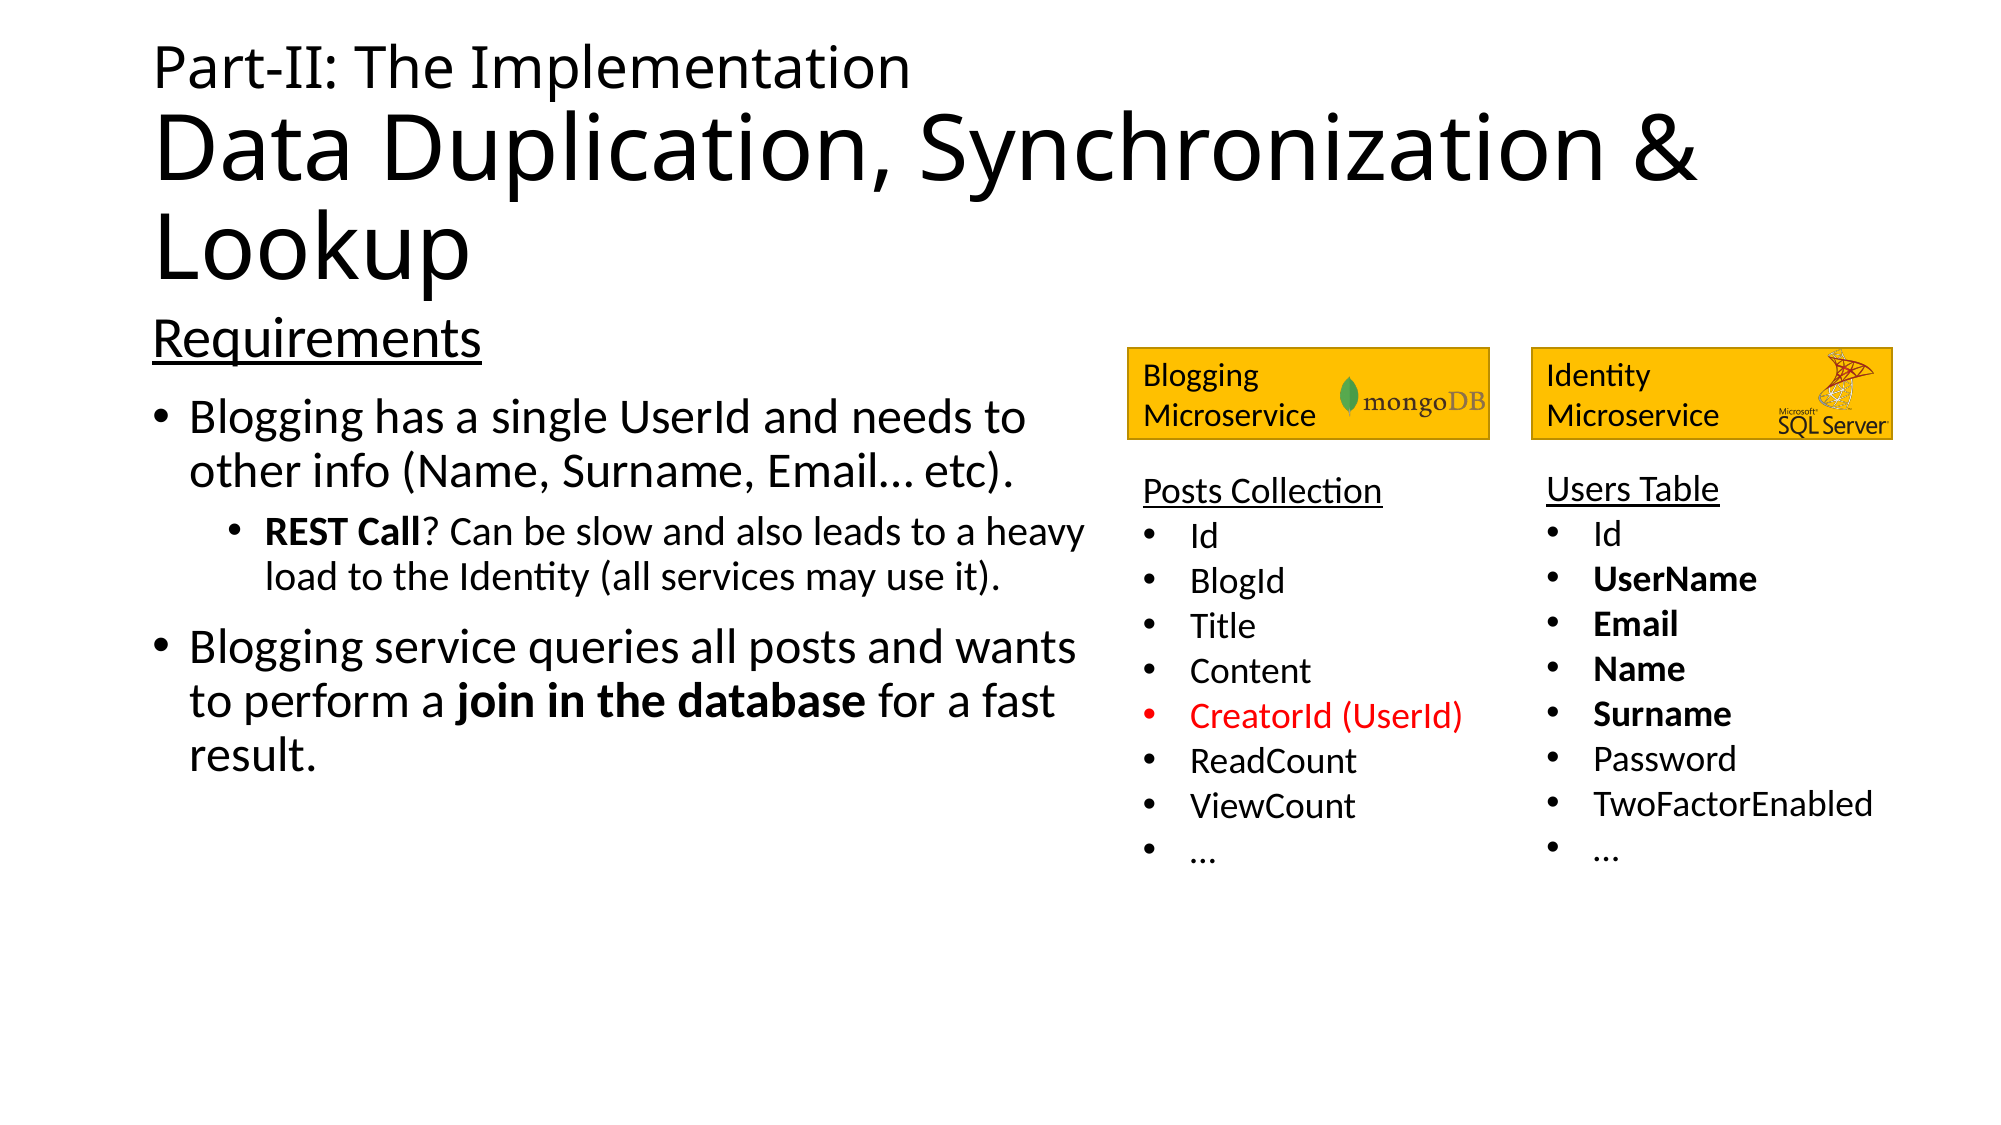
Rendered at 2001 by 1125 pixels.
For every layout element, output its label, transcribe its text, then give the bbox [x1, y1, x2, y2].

text_box Blogging Microservice [1485, 347, 1490, 440]
picture [1340, 324, 1485, 469]
title Part-II: The Implementation Data Duplication, Synchronization & Lookup [137, 59, 1863, 278]
picture [1779, 349, 1889, 438]
text_box Posts Collection Id BlogId Title Content CreatorId (UserId) ReadCount ViewCount … [1128, 458, 1532, 878]
text_box Users Table Id UserName Email Name Surname Password TwoFactorEnabled … [1531, 456, 1935, 877]
text_box Blogging Microservice [1127, 347, 1340, 440]
list Requirements Blogging has a single UserId and needs to other info (Name, Surname, Email… etc). REST Call? Can be slow and also leads to a heavy load to the Identity (all services may use it). Blogging service queries all posts and wants to perform a join in the database for a fast result. [137, 299, 1123, 1014]
text_box Identity Microservice [1531, 347, 1893, 440]
